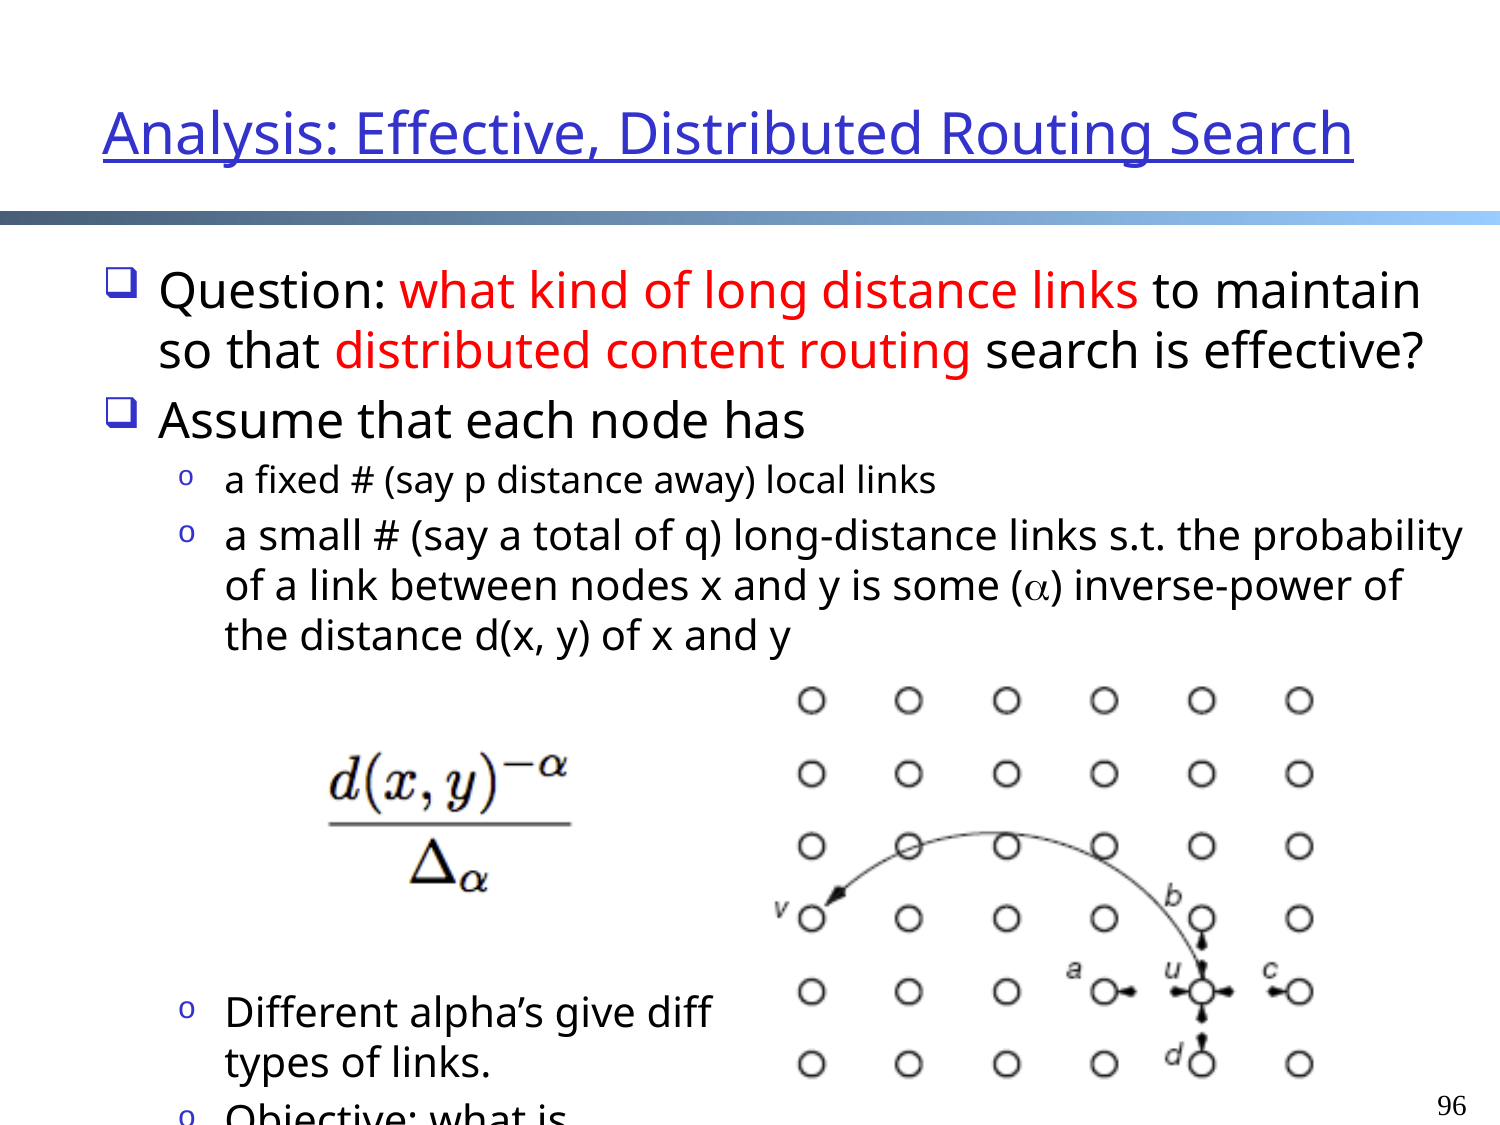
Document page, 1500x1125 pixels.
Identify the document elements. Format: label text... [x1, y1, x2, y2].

picture [749, 678, 1326, 1101]
slide_number 96 [1406, 1078, 1482, 1125]
picture [287, 724, 599, 909]
list Question: what kind of long distance links to maintain so that distributed content routing search is effective? Assume that each node has a fixed # (say p distance away) local links a small # (say a total of q) long-distance links s.t. the probability of a link between nodes x and y is some () inverse-power of the distance d(x, y) of x and y Different alpha’s give diff types of links. Objective: what is a good alpha? [87, 250, 1482, 1014]
title Analysis: Effective, Distributed Routing Search [87, 37, 1456, 225]
